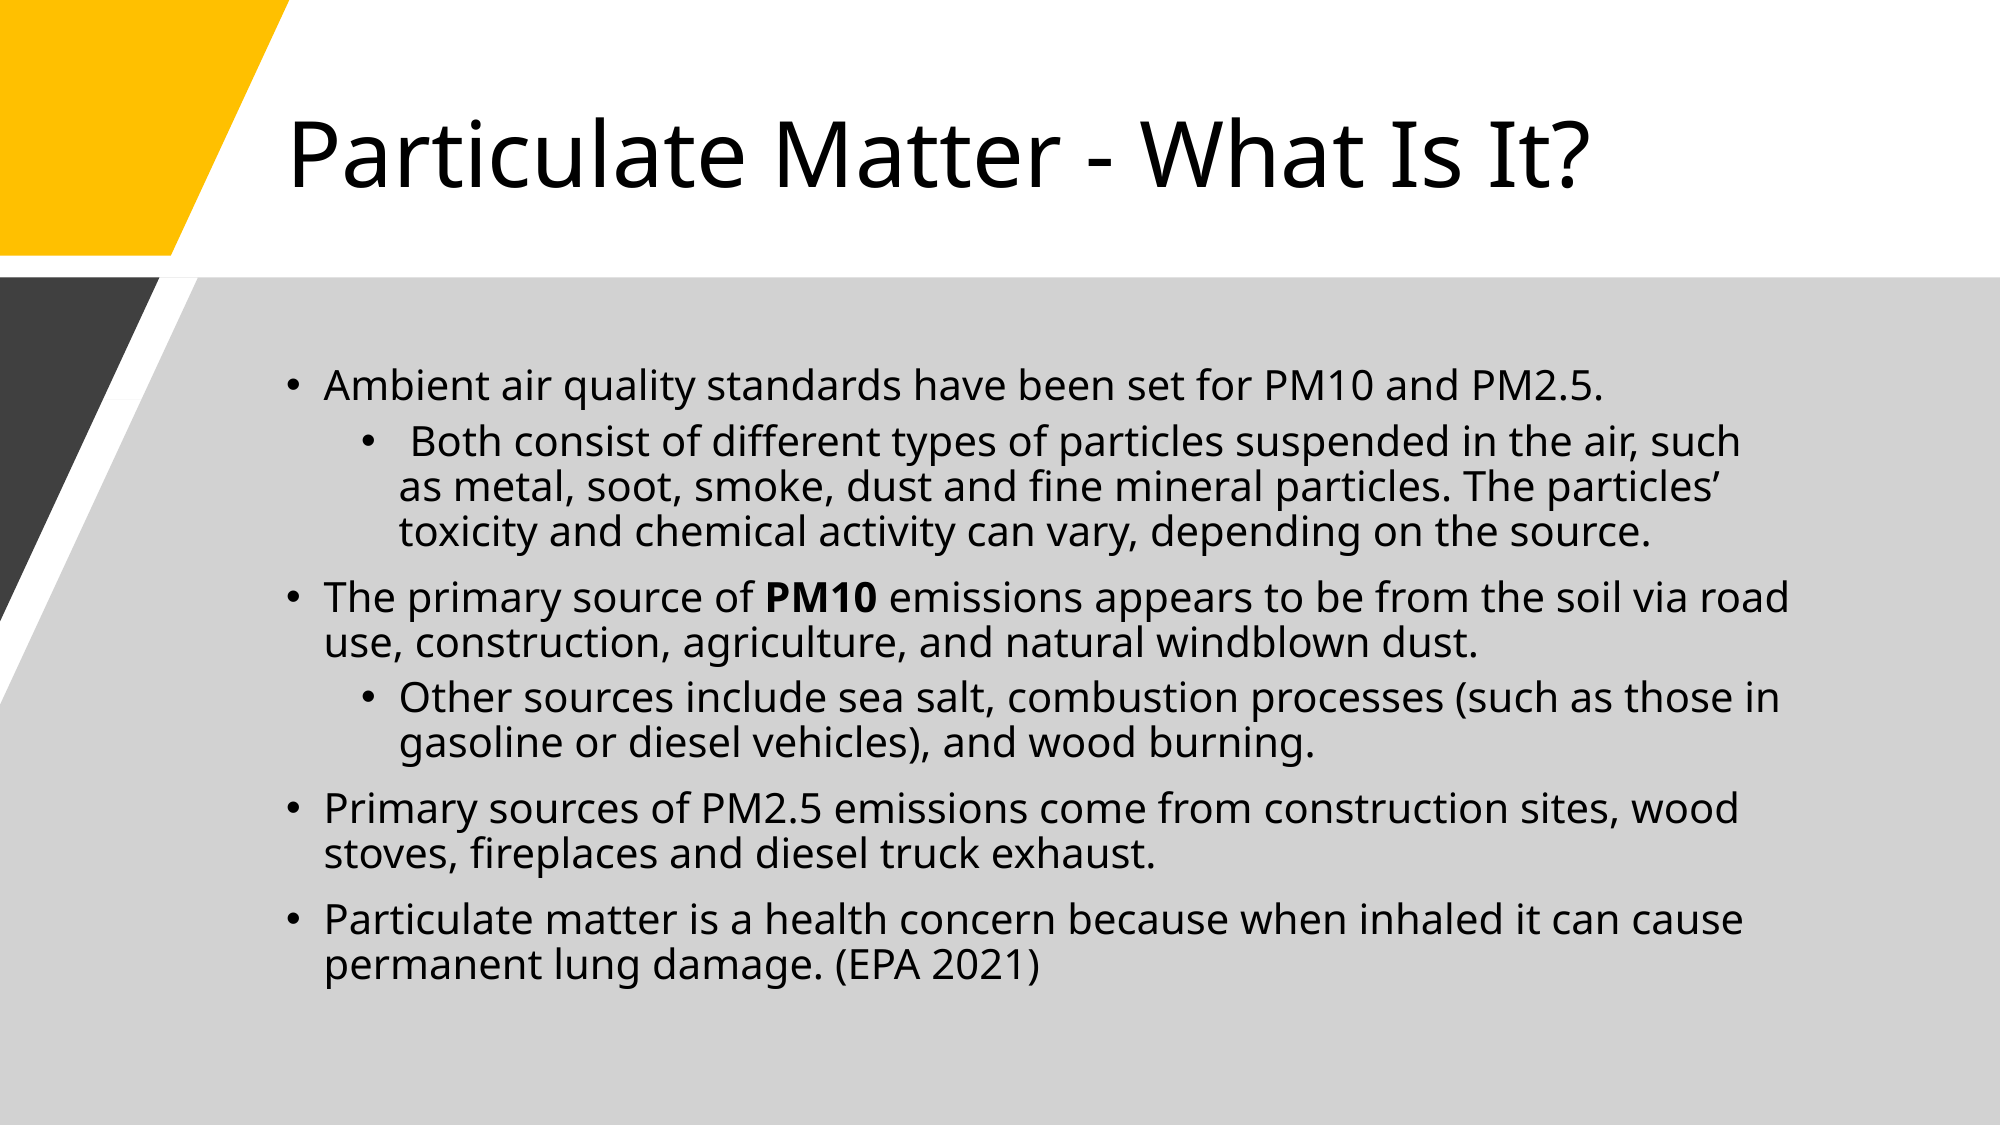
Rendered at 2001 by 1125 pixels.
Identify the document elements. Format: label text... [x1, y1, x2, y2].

text_box [0, 276, 162, 622]
title Particulate Matter - What Is It? [271, 60, 1808, 255]
text_box [0, 0, 291, 257]
text_box [0, 276, 2000, 1125]
list Ambient air quality standards have been set for PM10 and PM2.5. Both consist of different types of particles suspended in the air, such as metal, soot, smoke, dust and fine mineral particles. The particles’ toxicity and chemical activity can vary, depending on the source. The primary source of PM10 emissions appears to be from the soil via road use, construction, agriculture, and natural windblown dust. Other sources include sea salt, combustion processes (such as those in gasoline or diesel vehicles), and wood burning. Primary sources of PM2.5 emissions come from construction sites, wood stoves, fireplaces and diesel truck exhaust. Particulate matter is a health concern because when inhaled it can cause permanent lung damage. (EPA 2021) [271, 356, 1808, 1020]
